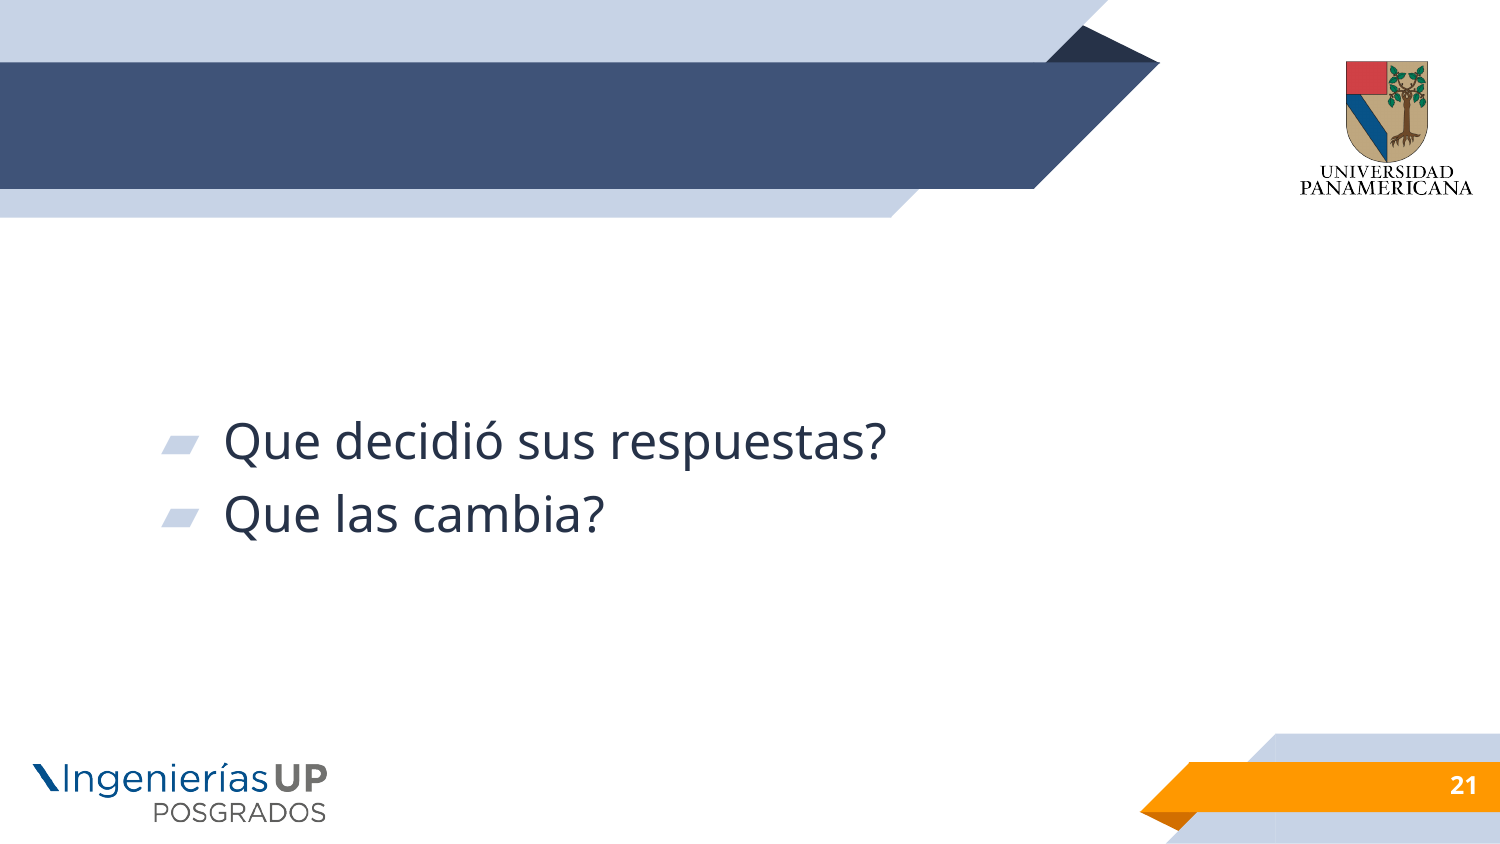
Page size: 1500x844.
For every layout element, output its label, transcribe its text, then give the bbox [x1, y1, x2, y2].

picture [1286, 44, 1490, 210]
list Que decidió sus respuestas? Que las cambia? [133, 217, 1140, 734]
slide_number 21 [1249, 760, 1494, 813]
picture [15, 737, 344, 844]
